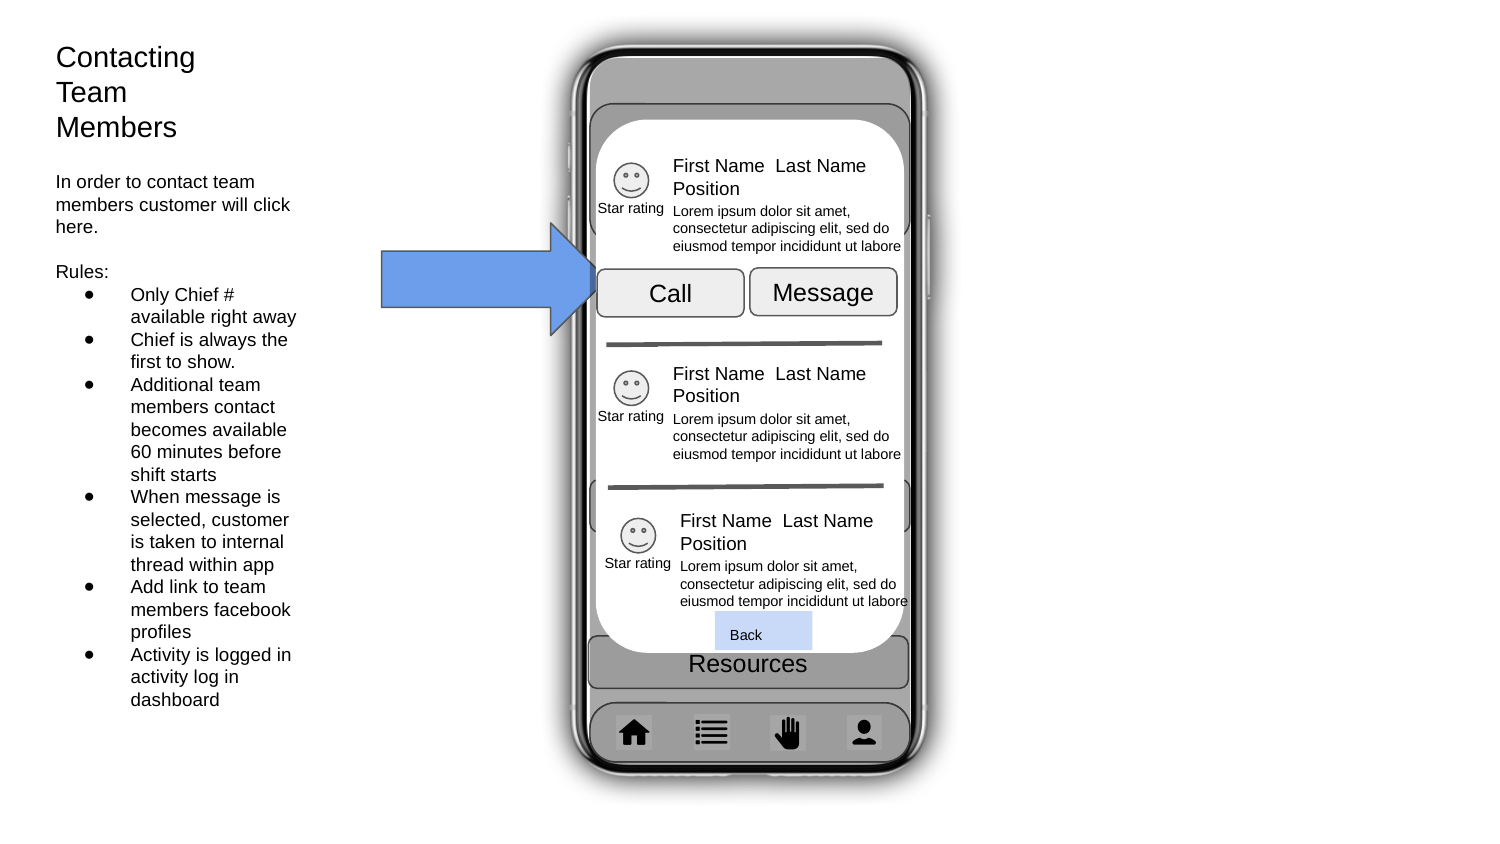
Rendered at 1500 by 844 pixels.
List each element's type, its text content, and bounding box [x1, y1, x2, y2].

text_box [589, 479, 911, 533]
picture [537, 13, 963, 808]
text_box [589, 702, 911, 763]
text_box In order to contact team members customer will click here. Rules: Only Chief # available right away Chief is always the first to show. Additional team members contact becomes available 60 minutes before shift starts When message is selected, customer is taken to internal thread within app Add link to team members facebook profiles Activity is logged in activity log in dashboard [40, 155, 319, 714]
text_box [381, 251, 532, 308]
text_box <<< Back [607, 488, 884, 495]
text_box Contacting Team Members [40, 23, 246, 122]
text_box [606, 342, 883, 346]
